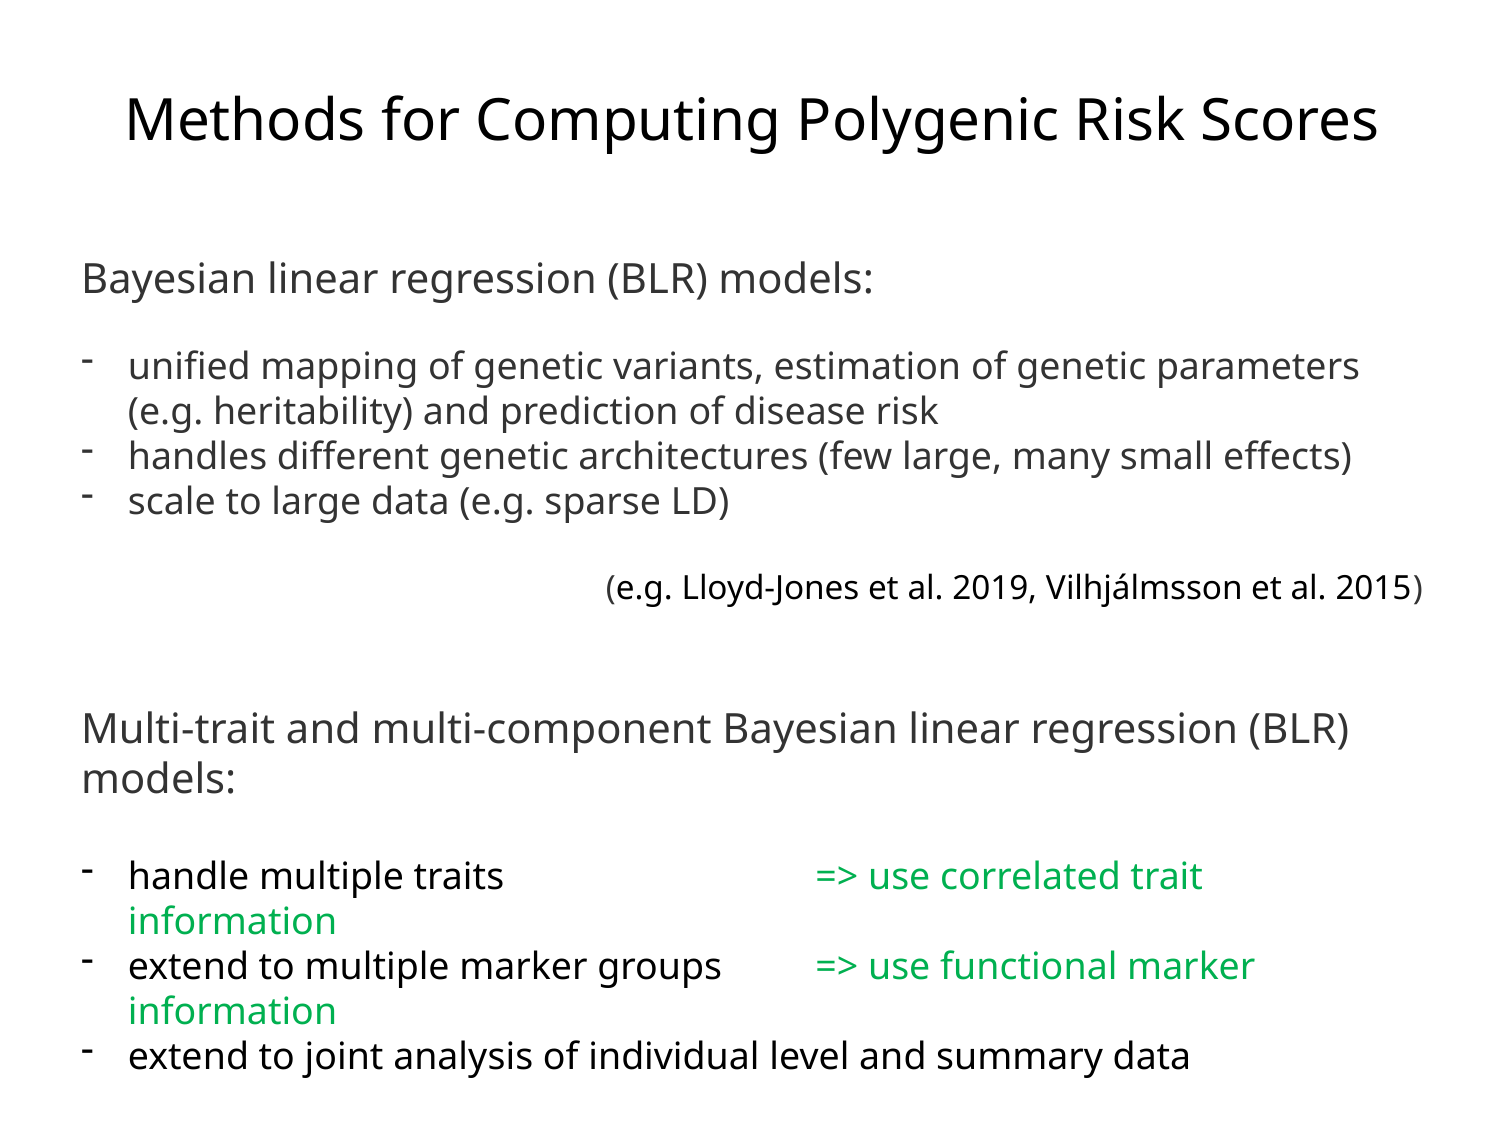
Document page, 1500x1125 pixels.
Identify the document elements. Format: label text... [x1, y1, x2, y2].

text_box [12, 0, 373, 174]
text_box Methods for Computing Polygenic Risk Scores Bayesian linear regression (BLR) models: unified mapping of genetic variants, estimation of genetic parameters (e.g. heritability) and prediction of disease risk handles different genetic architectures (few large, many small effects) scale to large data (e.g. sparse LD) (e.g. Lloyd-Jones et al. 2019, Vilhjálmsson et al. 2015) Multi-trait and multi-component Bayesian linear regression (BLR) models: handle multiple traits => use correlated trait information extend to multiple marker groups => use functional marker information extend to joint analysis of individual level and summary data (Sørensen et al. 2015, Cheng et al. 2018) [66, 74, 1438, 1125]
